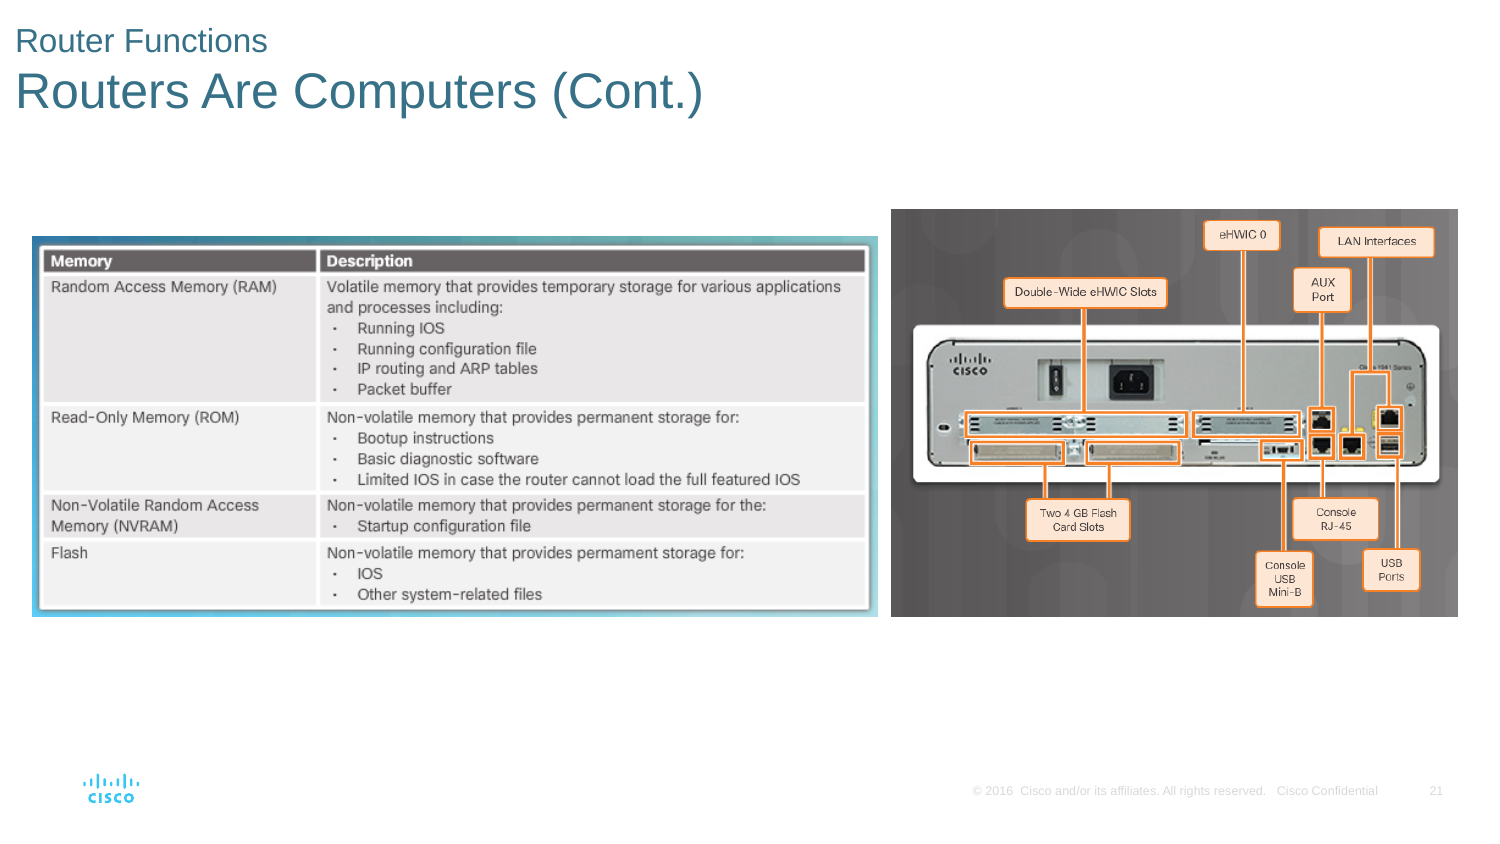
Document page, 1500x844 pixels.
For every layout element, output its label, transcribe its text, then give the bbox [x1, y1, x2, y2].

picture [891, 209, 1458, 618]
title Router Functions Routers Are Computers (Cont.) [0, 6, 781, 131]
picture [31, 236, 878, 618]
